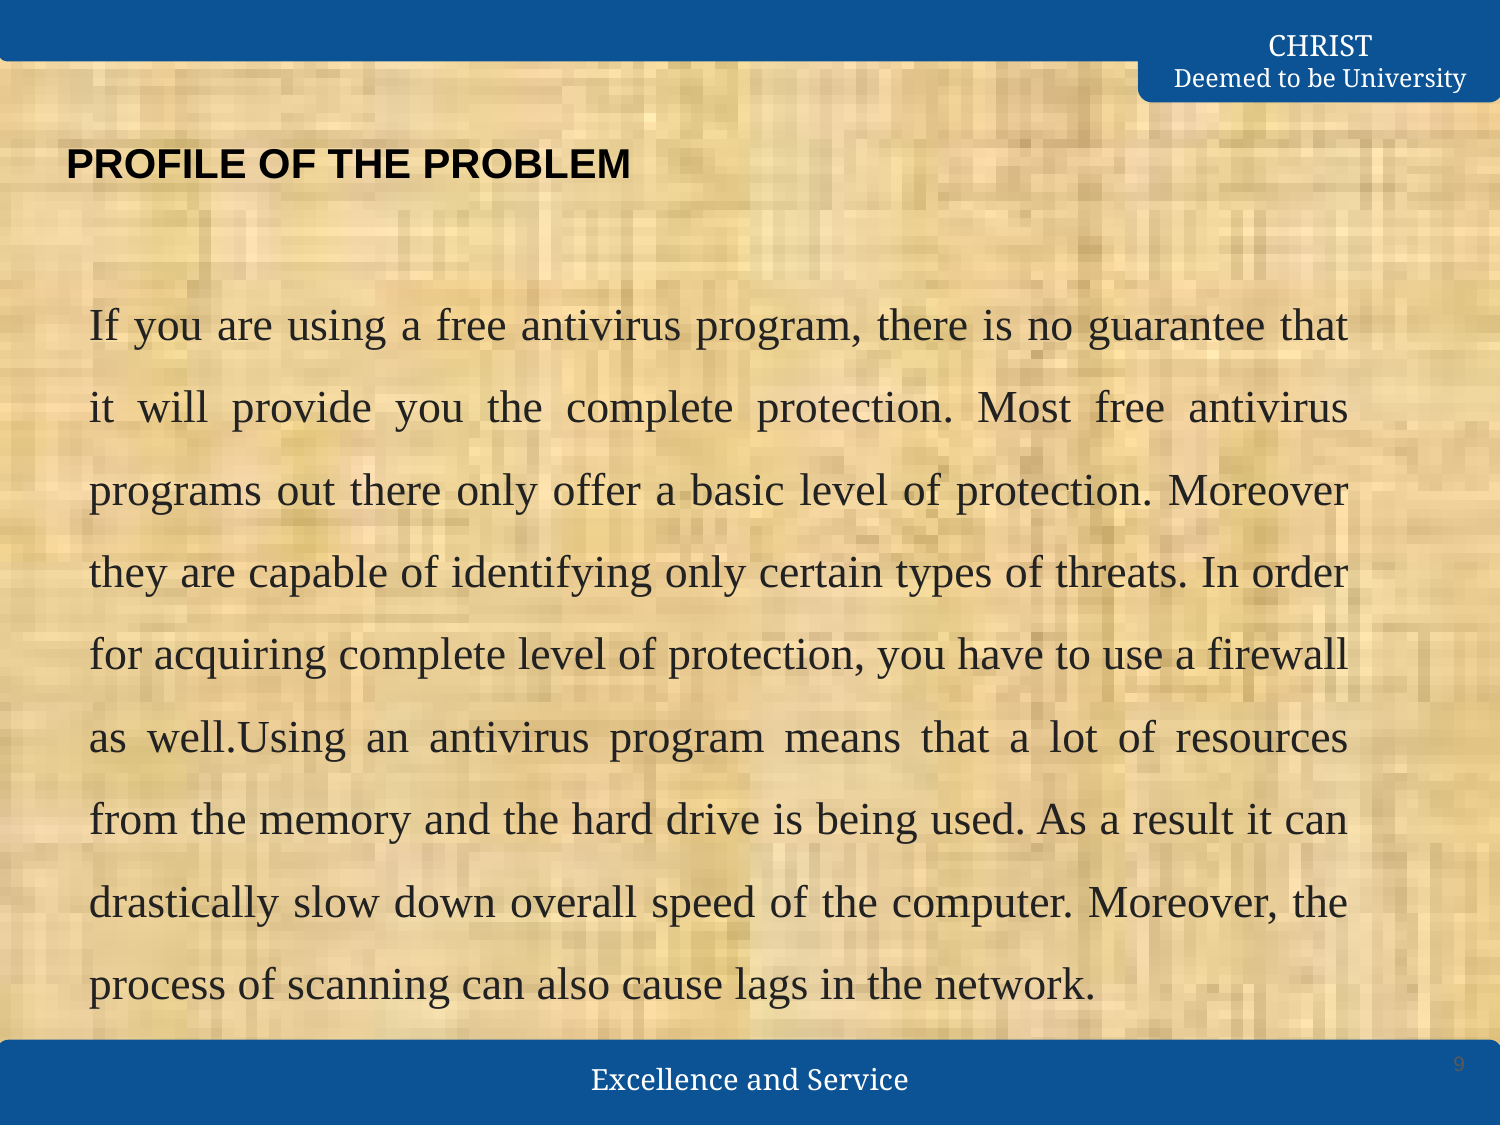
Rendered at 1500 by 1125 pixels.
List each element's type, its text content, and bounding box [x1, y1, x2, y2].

picture [0, 59, 1500, 1044]
title PROFILE OF THE PROBLEM [51, 97, 1449, 223]
slide_number ‹#› [1389, 1019, 1480, 1106]
list If you are using a free antivirus program, there is no guarantee that it will provide you the complete protection. Most free antivirus programs out there only offer a basic level of protection. Moreover they are capable of identifying only certain types of threats. In order for acquiring complete level of protection, you have to use a firewall as well.Using an antivirus program means that a lot of resources from the memory and the hard drive is being used. As a result it can drastically slow down overall speed of the computer. Moreover, the process of scanning can also cause lags in the network. [51, 252, 1449, 1000]
